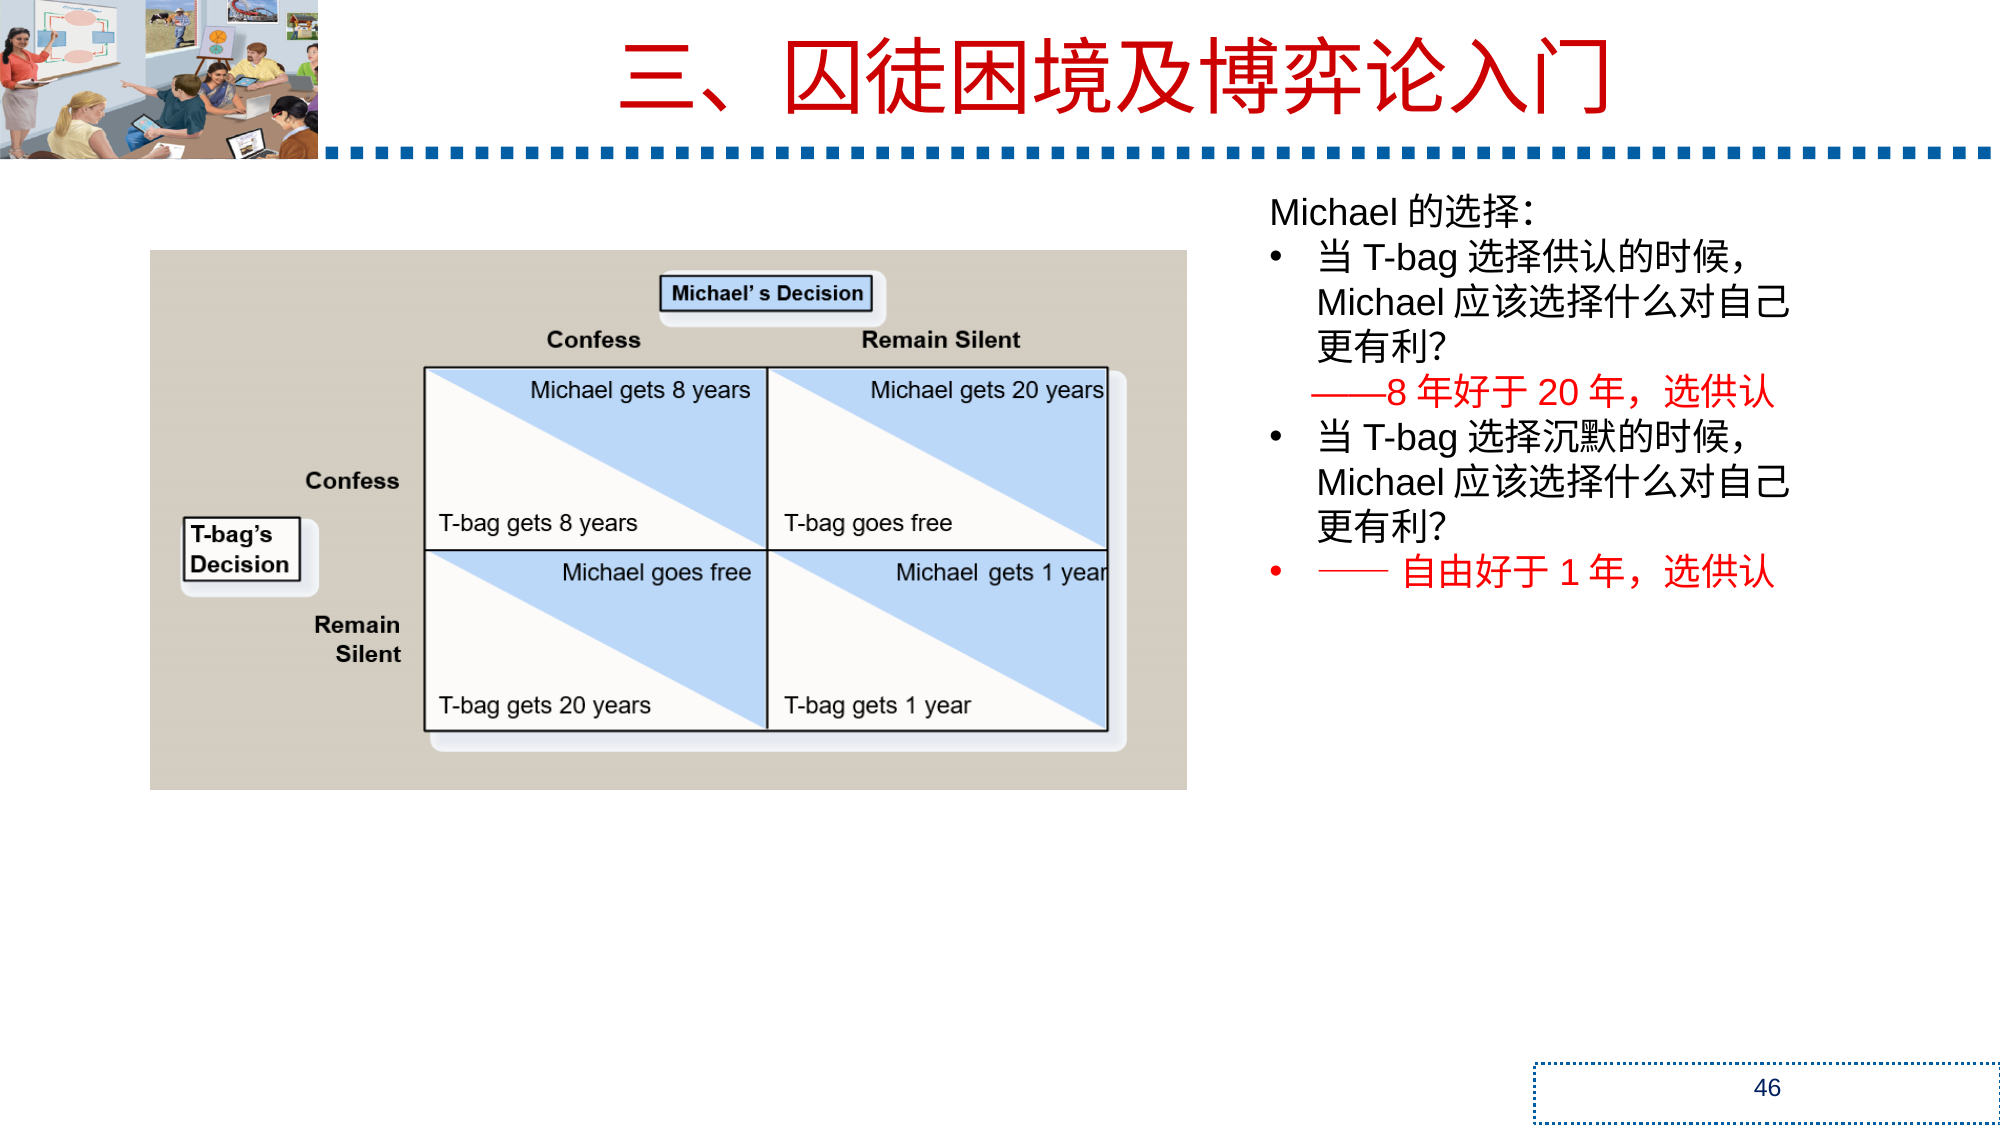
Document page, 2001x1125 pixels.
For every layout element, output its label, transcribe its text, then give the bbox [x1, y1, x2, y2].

picture [150, 250, 1187, 790]
text_box Michael的选择： 当T-bag选择供认的时候，Michael应该选择什么对自己更有利？ ——8年好于20年，选供认 当T-bag选择沉默的时候，Michael应该选择什么对自己更有利？ ——自由好于1年，选供认 [1254, 180, 1814, 781]
slide_number 46 [1533, 1062, 2000, 1125]
text_box 三、囚徒困境及博弈论入门 [229, 16, 2000, 158]
picture [0, 0, 318, 159]
